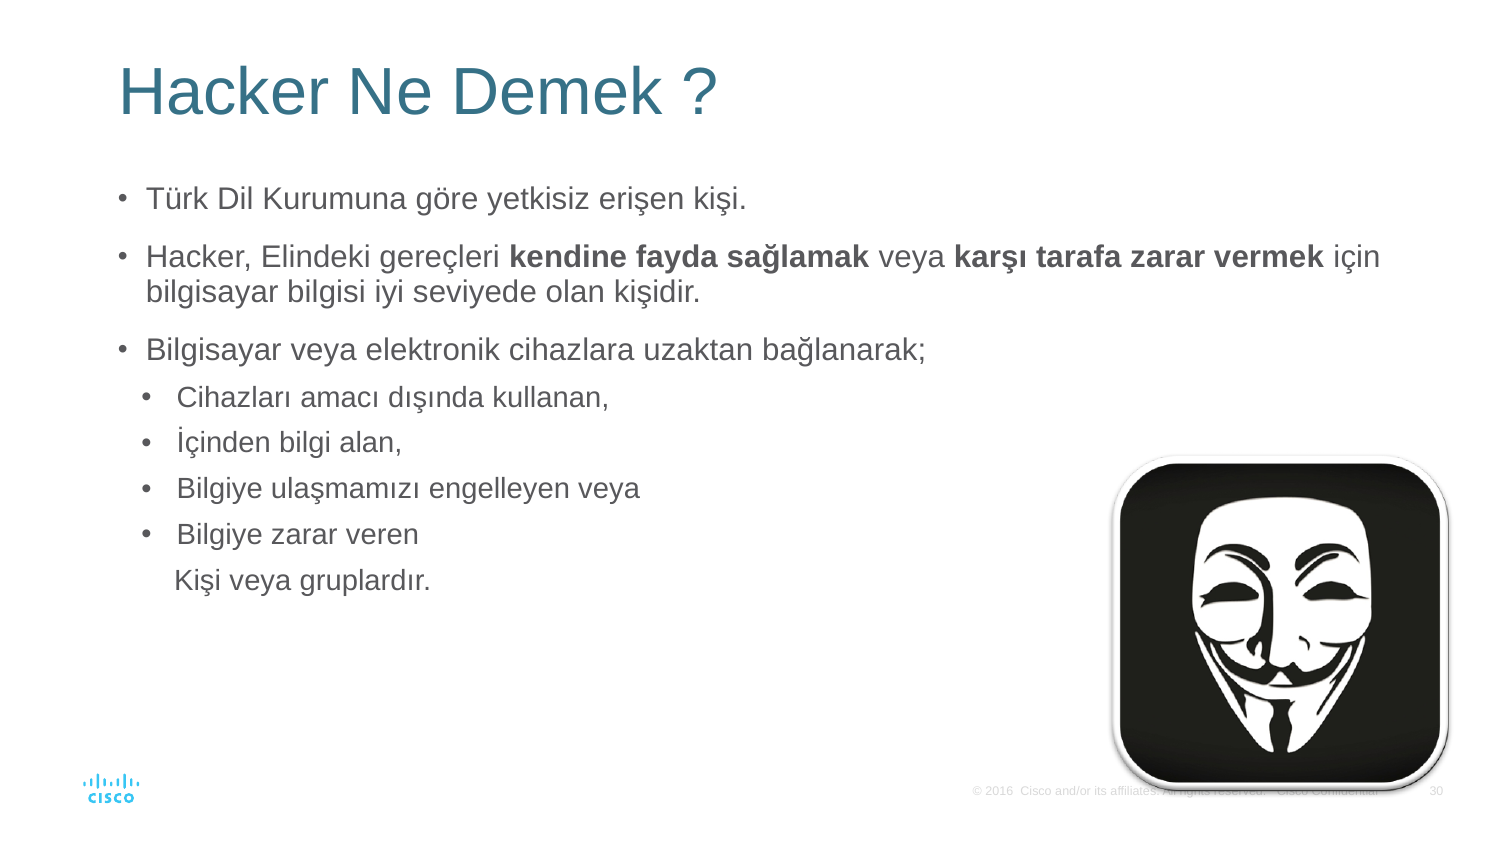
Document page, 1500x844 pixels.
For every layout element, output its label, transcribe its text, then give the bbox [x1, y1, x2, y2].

picture [1086, 430, 1473, 817]
title Hacker Ne Demek ? [103, 13, 1397, 177]
list Türk Dil Kurumuna göre yetkisiz erişen kişi. Hacker, Elindeki gereçleri kendine fayda sağlamak veya karşı tarafa zarar vermek için bilgisayar bilgisi iyi seviyede olan kişidir. Bilgisayar veya elektronik cihazlara uzaktan bağlanarak; Cihazları amacı dışında kullanan, İçinden bilgi alan, Bilgiye ulaşmamızı engelleyen veya Bilgiye zarar veren Kişi veya gruplardır. [103, 177, 1397, 799]
